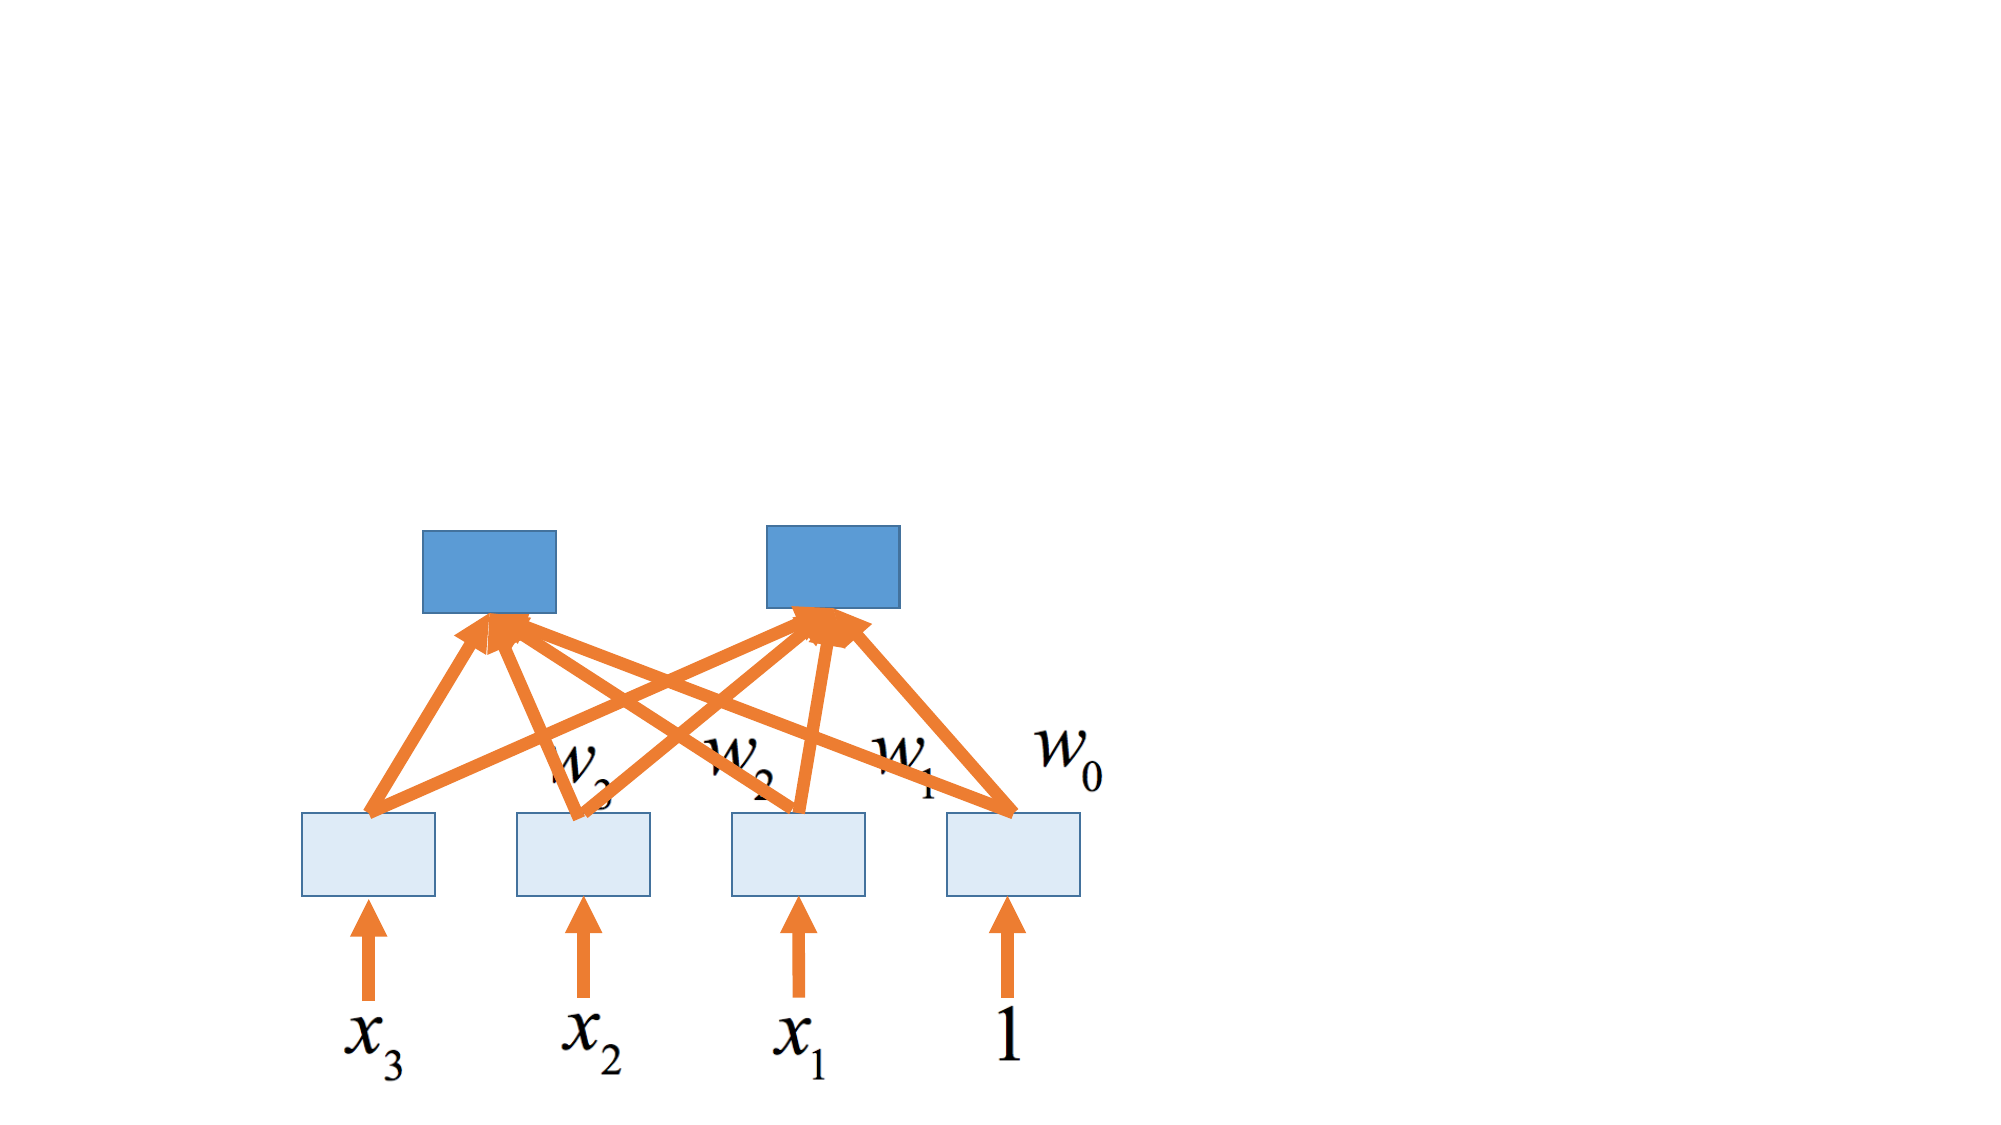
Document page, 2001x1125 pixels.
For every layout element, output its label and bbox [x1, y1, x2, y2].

picture [550, 995, 647, 1088]
picture [985, 987, 1042, 1073]
text_box [301, 812, 436, 897]
picture [580, 814, 627, 819]
picture [339, 994, 421, 1091]
text_box [422, 530, 557, 608]
text_box [489, 613, 580, 819]
text_box [368, 608, 834, 613]
text_box [731, 814, 866, 897]
text_box [946, 812, 1081, 897]
text_box [580, 613, 1014, 814]
picture [1029, 718, 1123, 809]
picture [755, 997, 843, 1081]
text_box [368, 613, 490, 814]
text_box [766, 525, 901, 608]
text_box [516, 814, 651, 897]
text_box [580, 613, 793, 809]
text_box [834, 608, 1014, 613]
